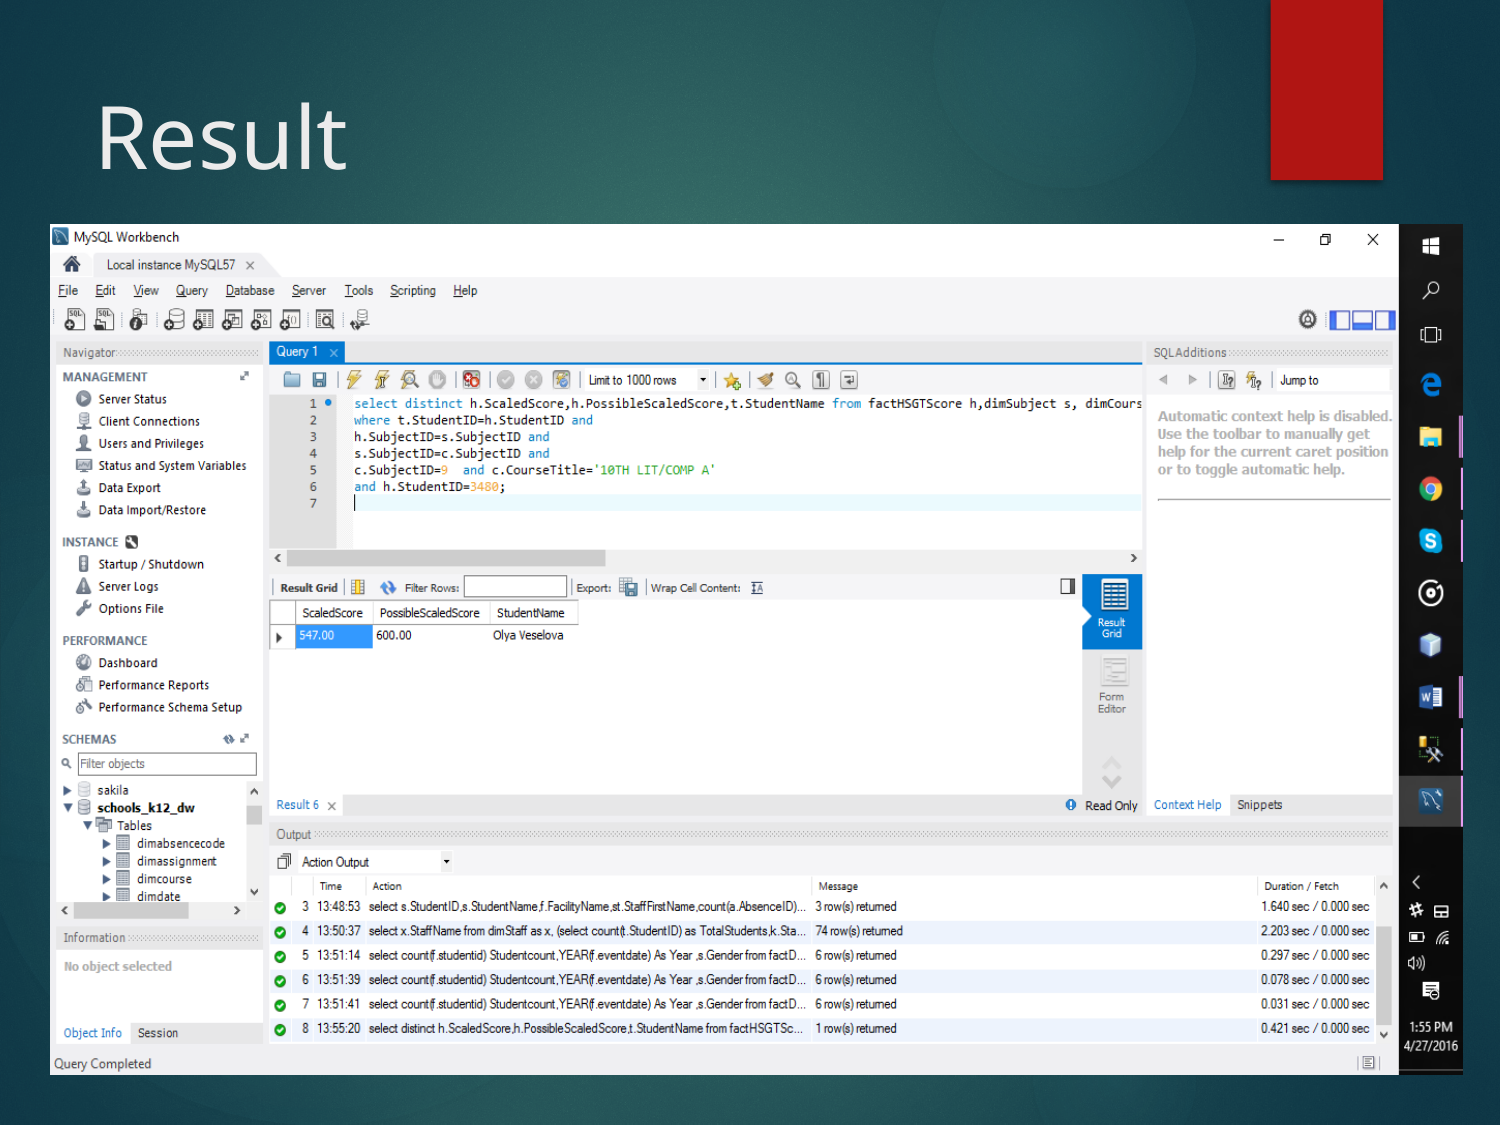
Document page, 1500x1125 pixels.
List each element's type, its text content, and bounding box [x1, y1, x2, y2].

title Result [79, 74, 1237, 224]
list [49, 224, 1463, 1076]
